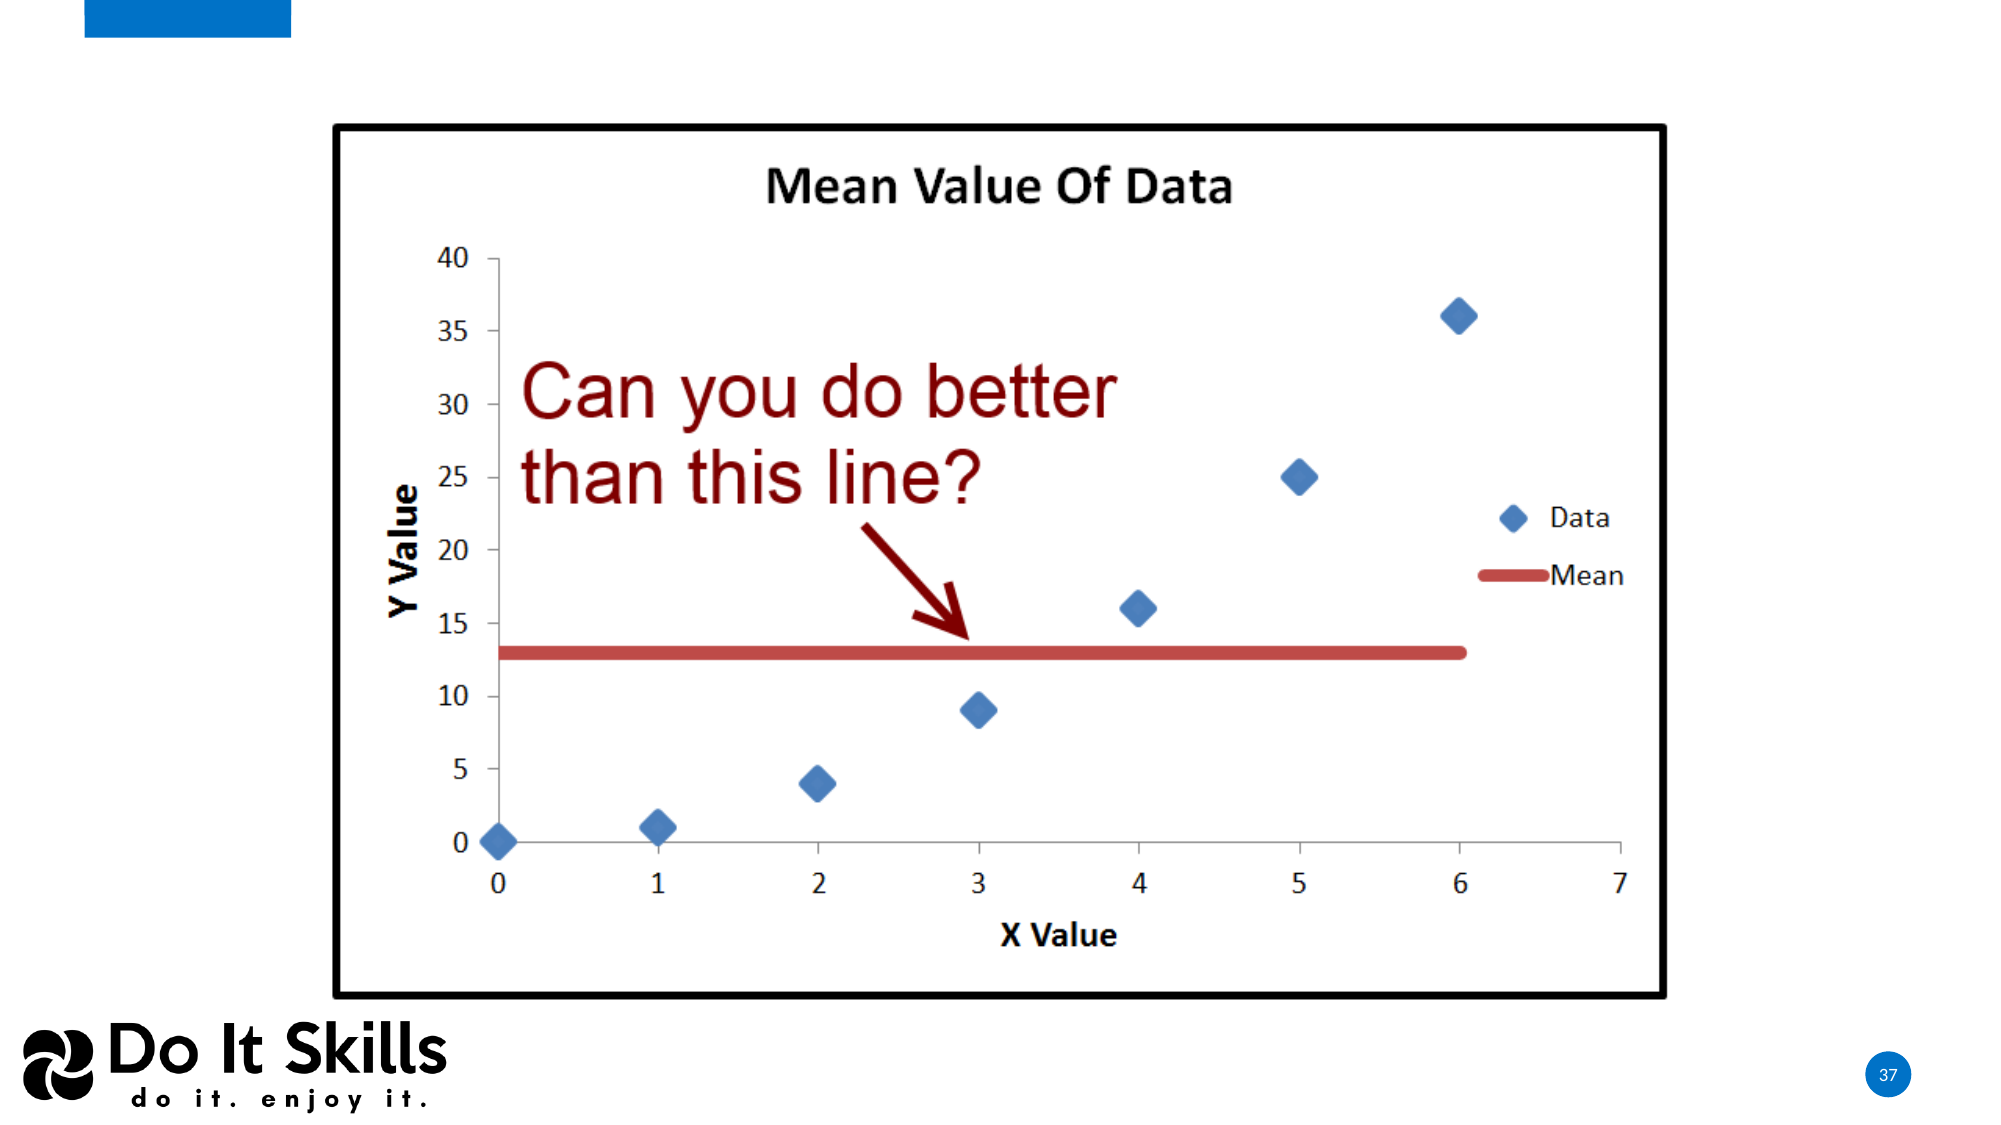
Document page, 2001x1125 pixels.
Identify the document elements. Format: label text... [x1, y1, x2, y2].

slide_number 37 [1864, 1059, 1913, 1090]
picture [0, 119, 1672, 1125]
